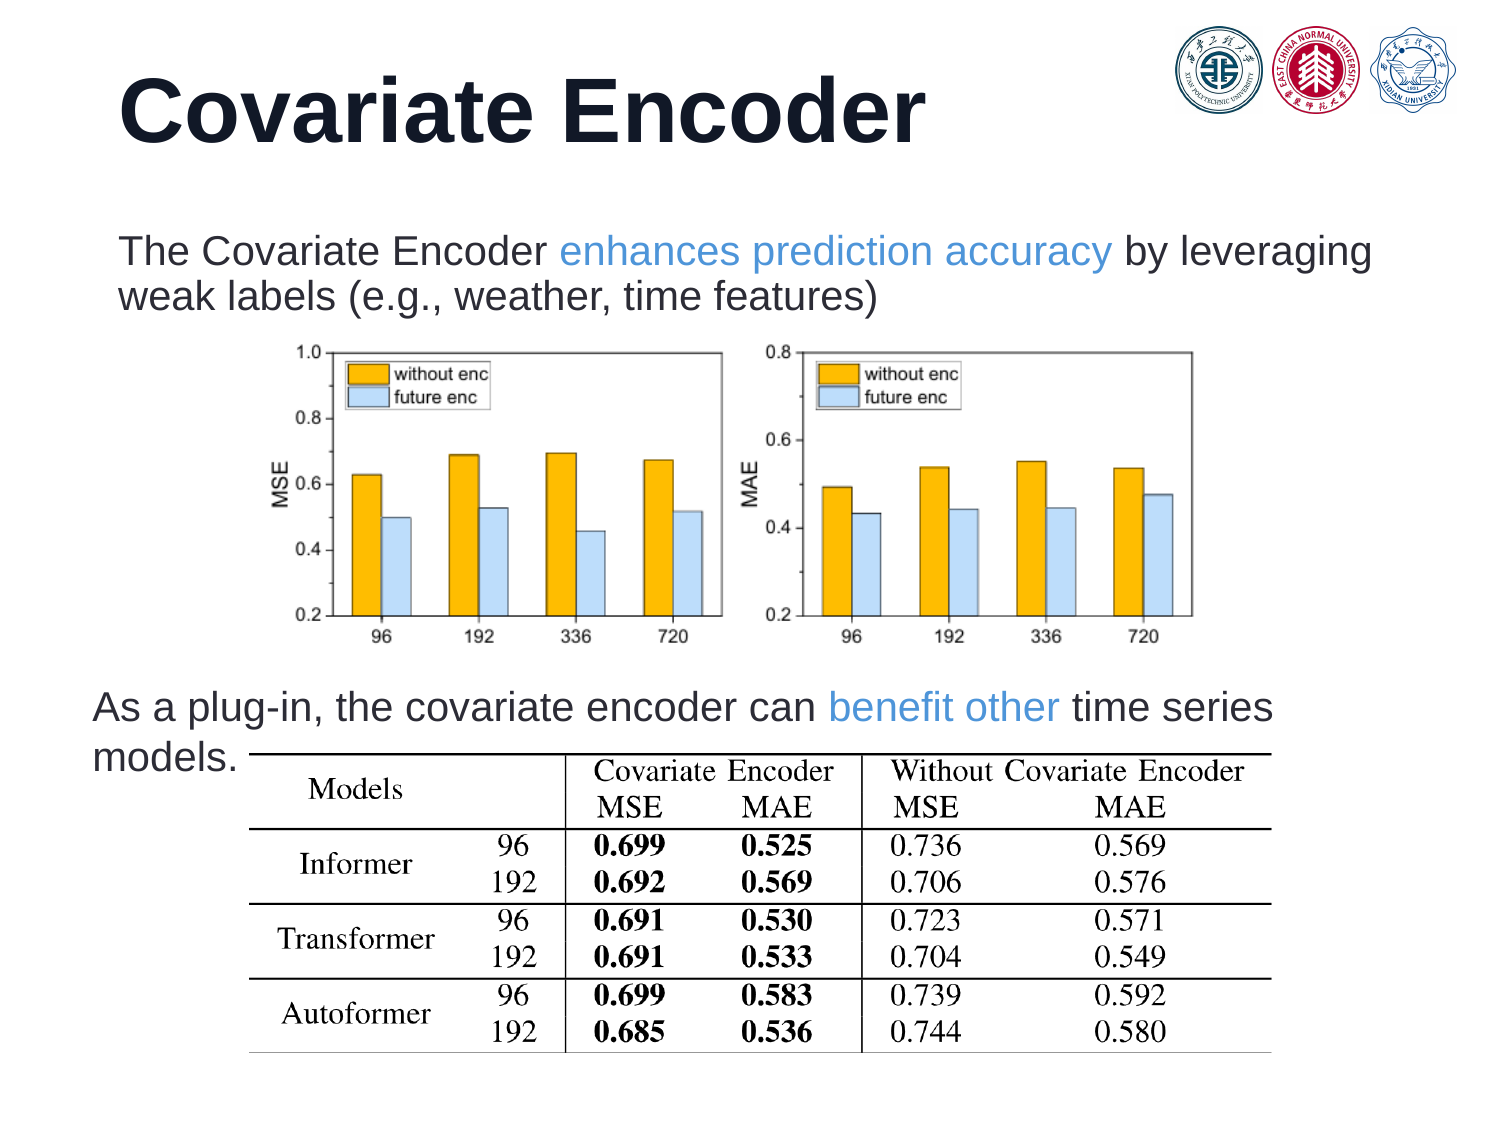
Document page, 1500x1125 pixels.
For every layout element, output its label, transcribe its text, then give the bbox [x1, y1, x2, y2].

picture [248, 752, 1273, 1053]
text_box As a plug-in, the covariate encoder can benefit other time series models. [77, 672, 1444, 788]
list The Covariate Encoder enhances prediction accuracy by leveraging weak labels (e.g., weather, time features) [103, 222, 1394, 372]
title Covariate Encoder [103, 4, 1397, 222]
picture [1397, 26, 1457, 114]
picture [255, 305, 1210, 673]
